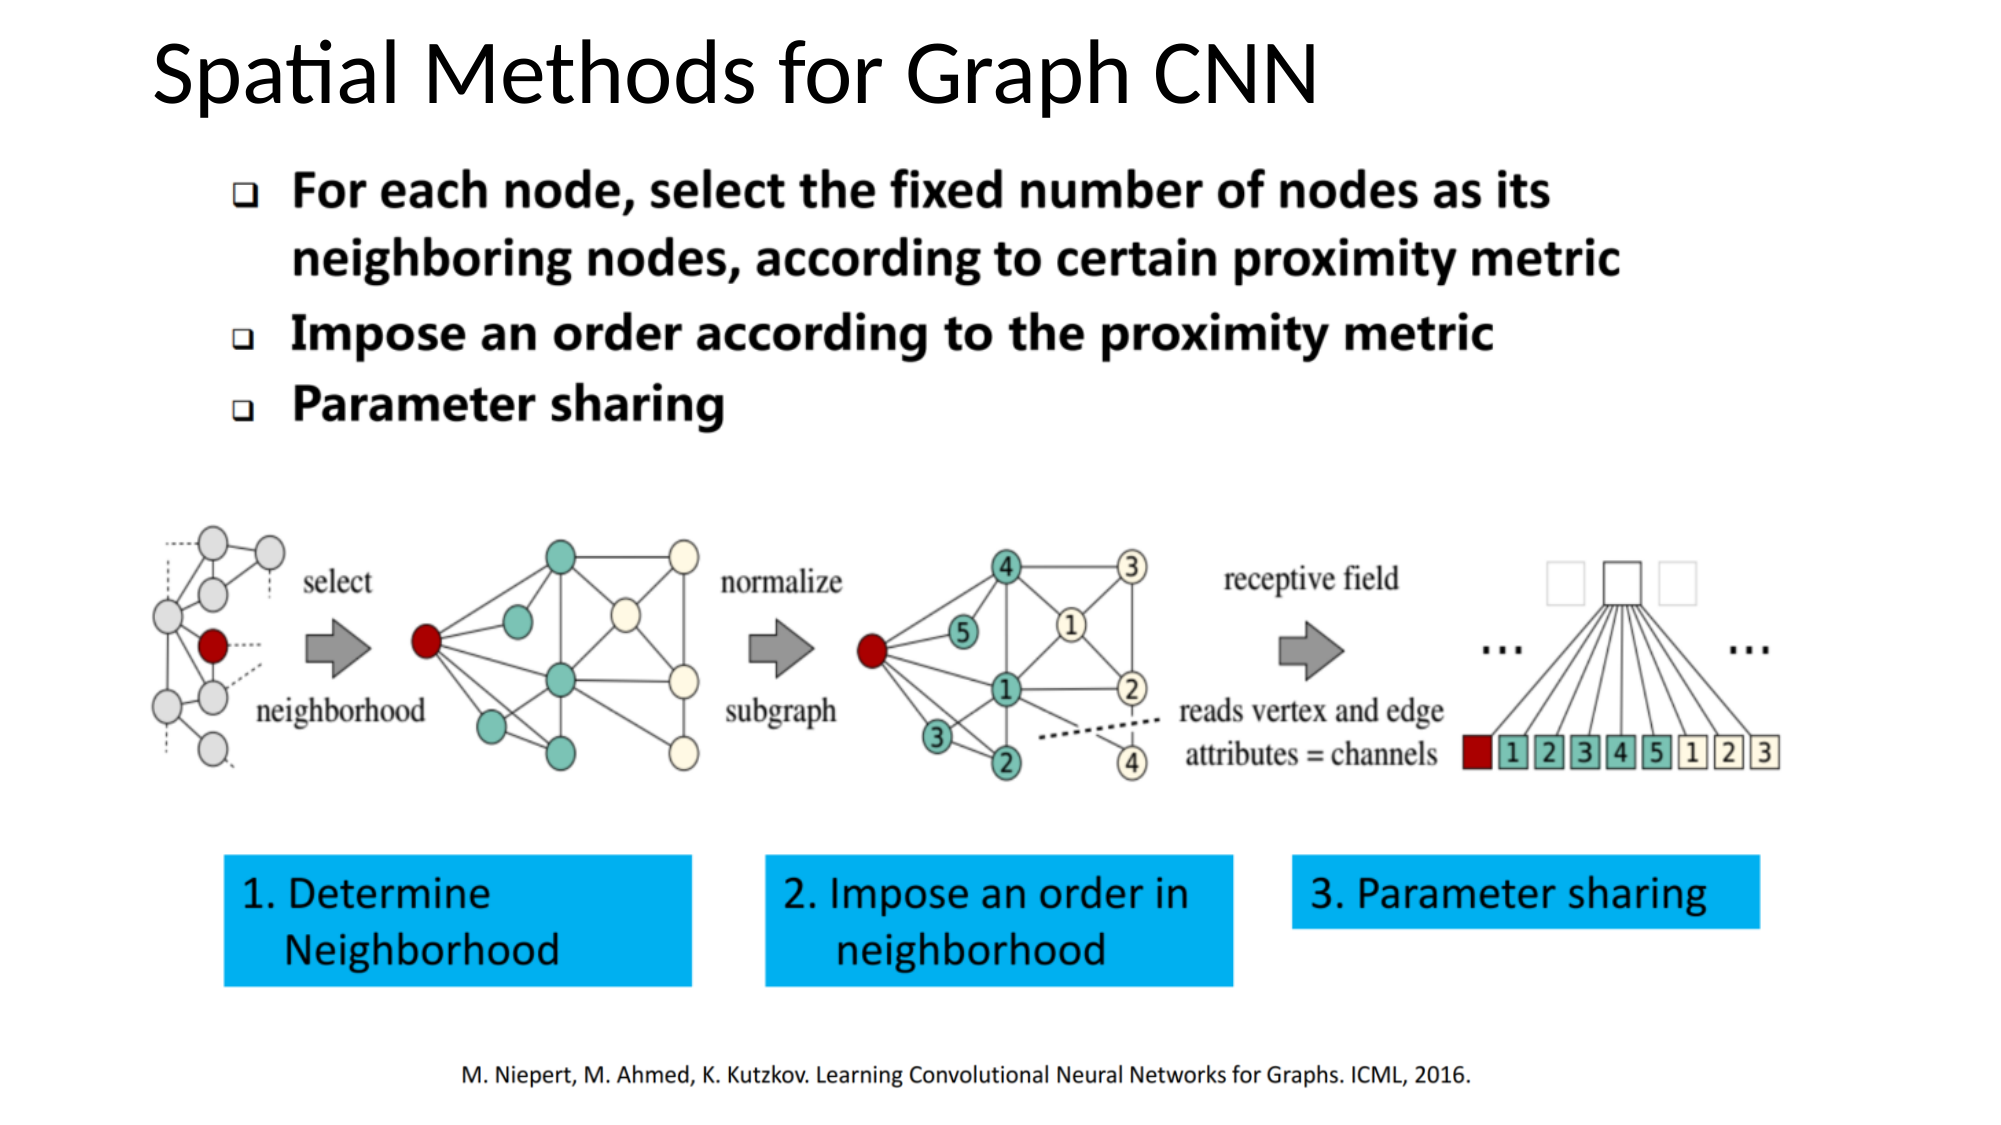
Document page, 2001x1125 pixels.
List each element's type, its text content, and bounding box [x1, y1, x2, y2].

picture [456, 1047, 1475, 1091]
picture [144, 152, 1787, 999]
title Spatial Methods for Graph CNN [137, 9, 1863, 138]
